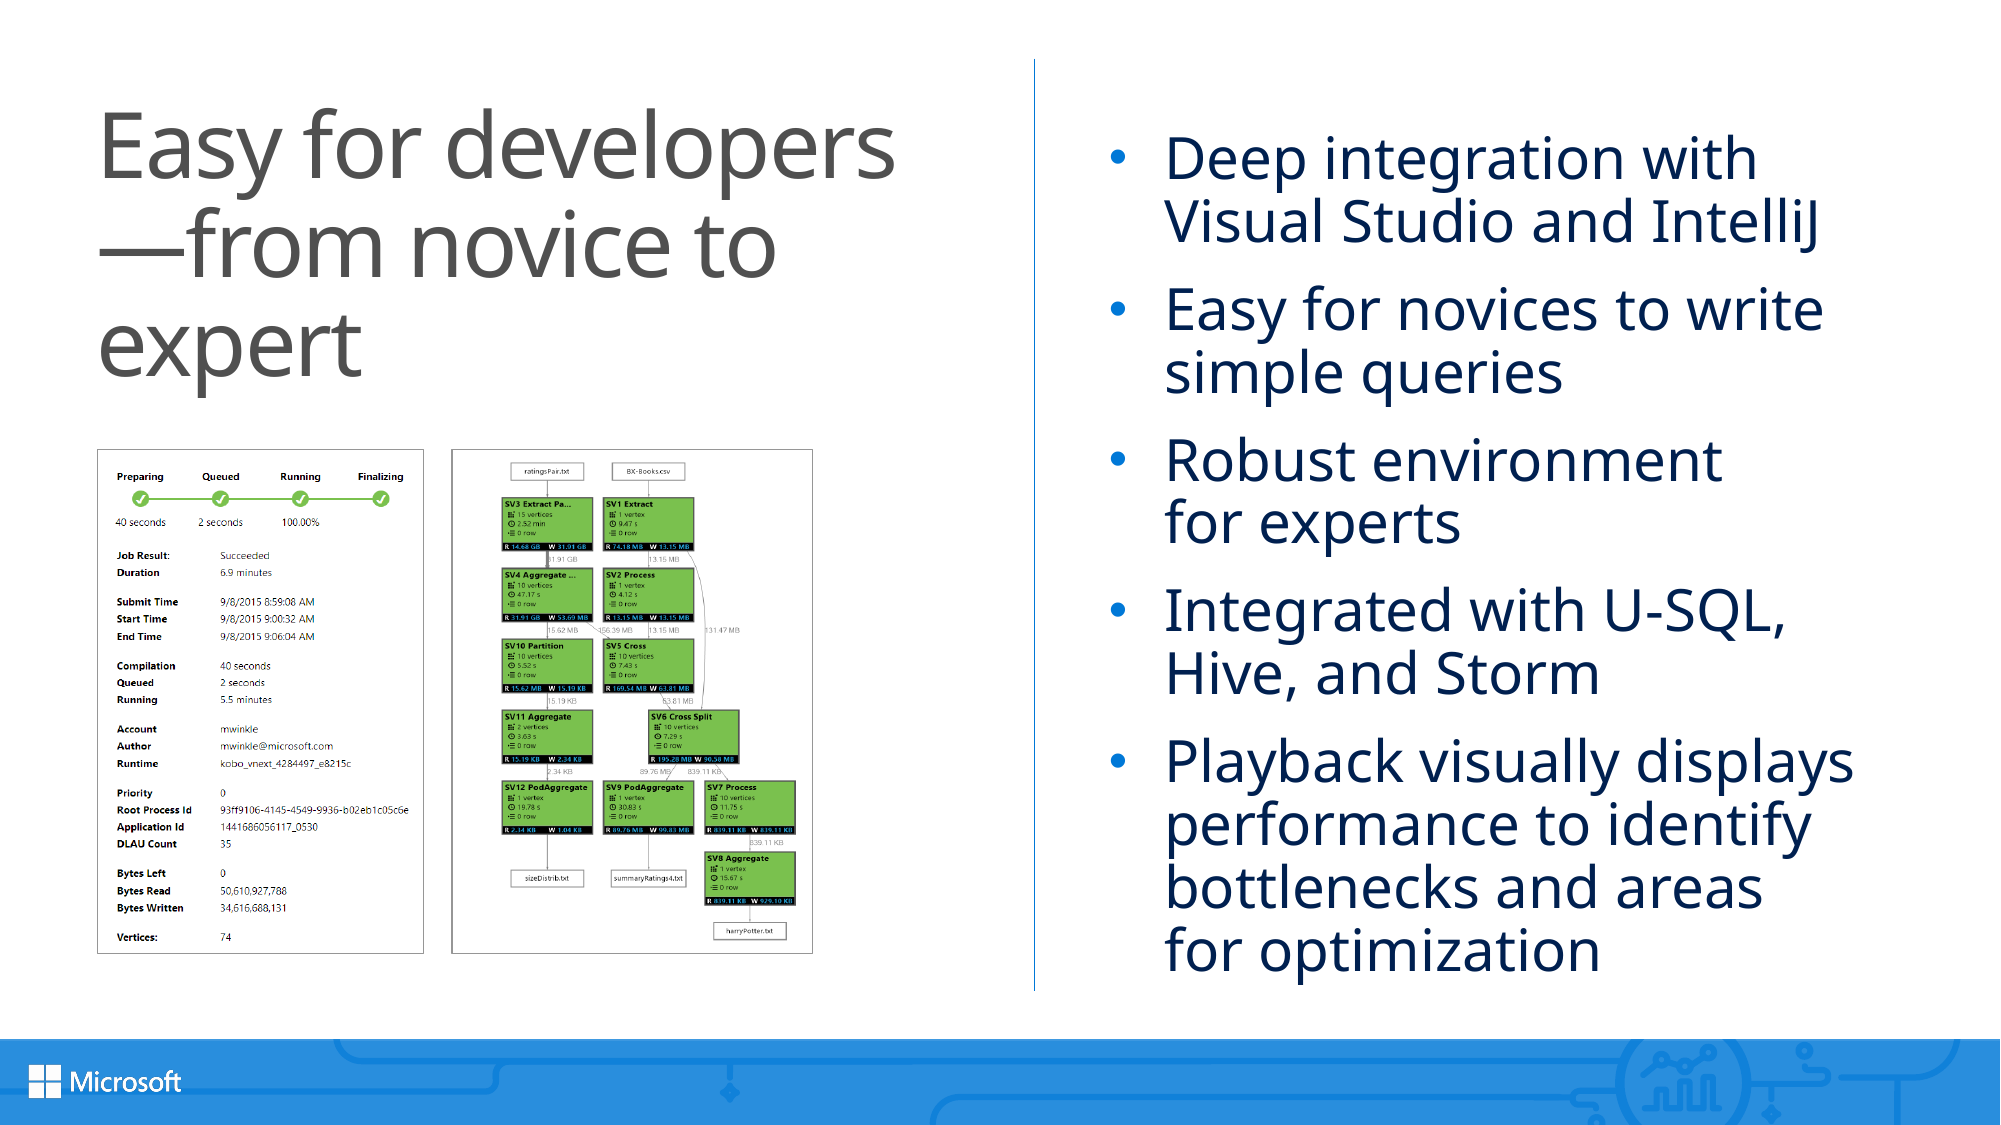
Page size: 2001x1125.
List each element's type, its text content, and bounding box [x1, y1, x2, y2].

picture [97, 449, 424, 954]
list Deep integration with Visual Studio and IntelliJ Easy for novices to write simple queries Robust environment for experts Integrated with U-SQL, Hive, and Storm Playback visually displays performance to identify bottlenecks and areas for optimization [1084, 113, 2000, 1009]
picture [452, 449, 813, 954]
title Easy for developers—from novice to expert [72, 83, 984, 445]
